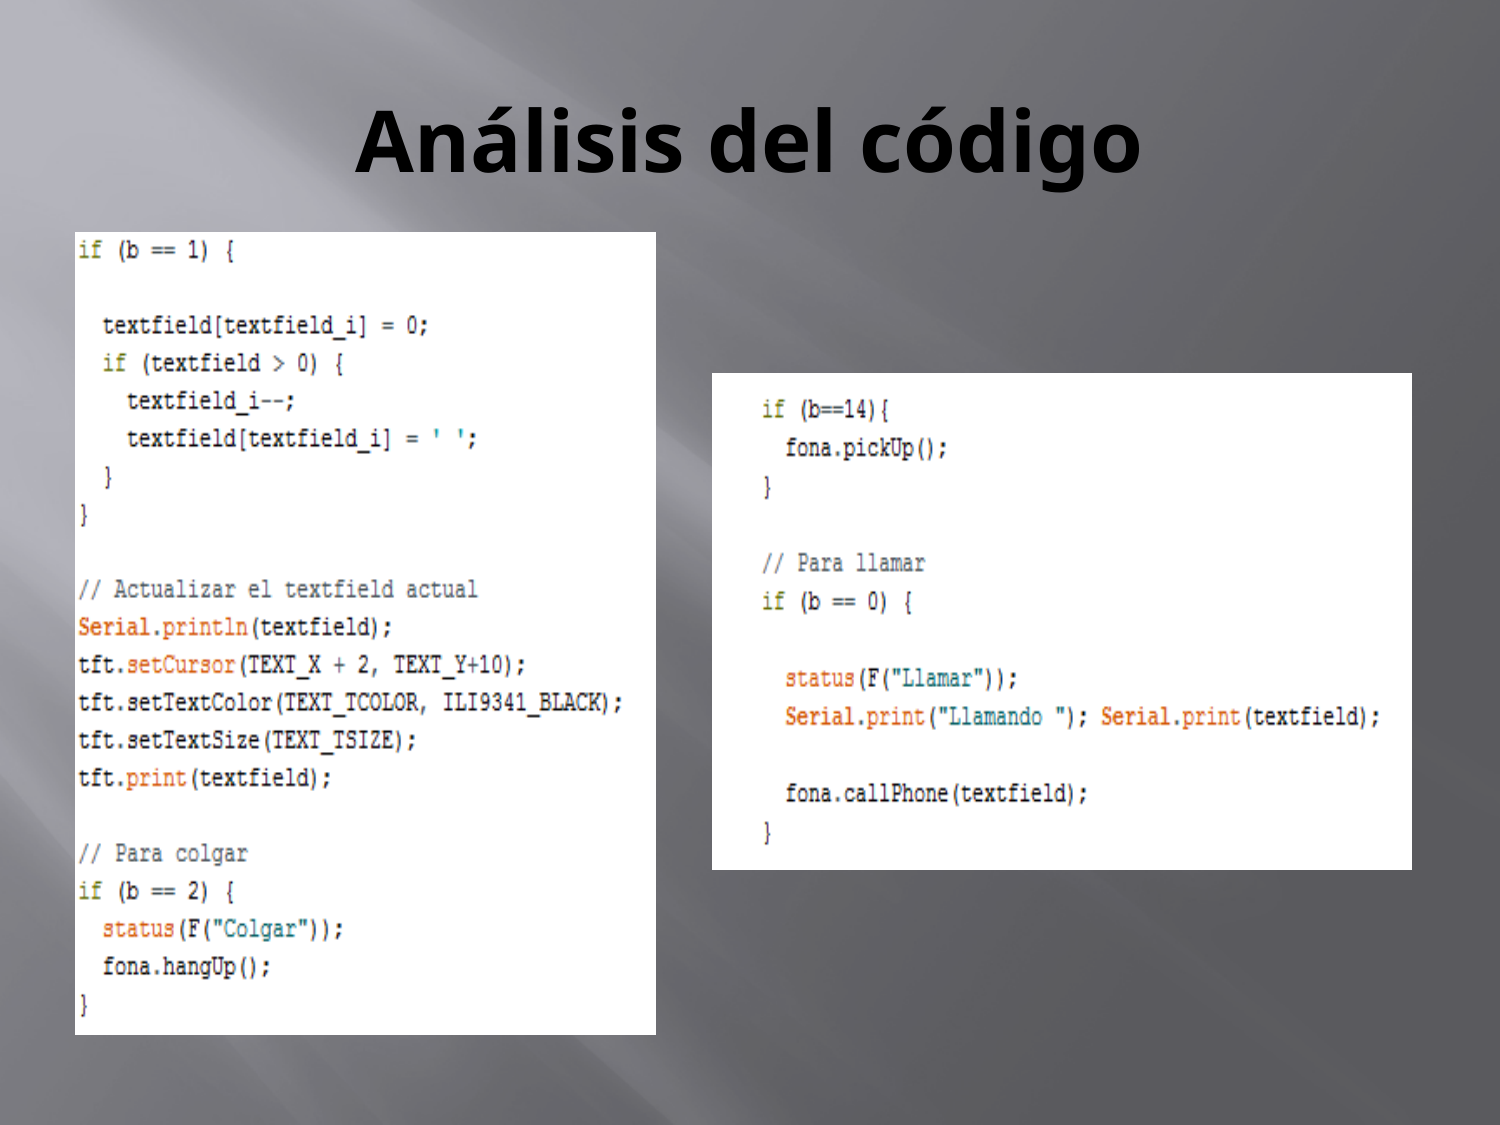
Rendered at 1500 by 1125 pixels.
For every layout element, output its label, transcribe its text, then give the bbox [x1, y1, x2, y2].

picture [712, 373, 1412, 870]
title Análisis del código [75, 45, 1425, 233]
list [74, 232, 656, 1036]
